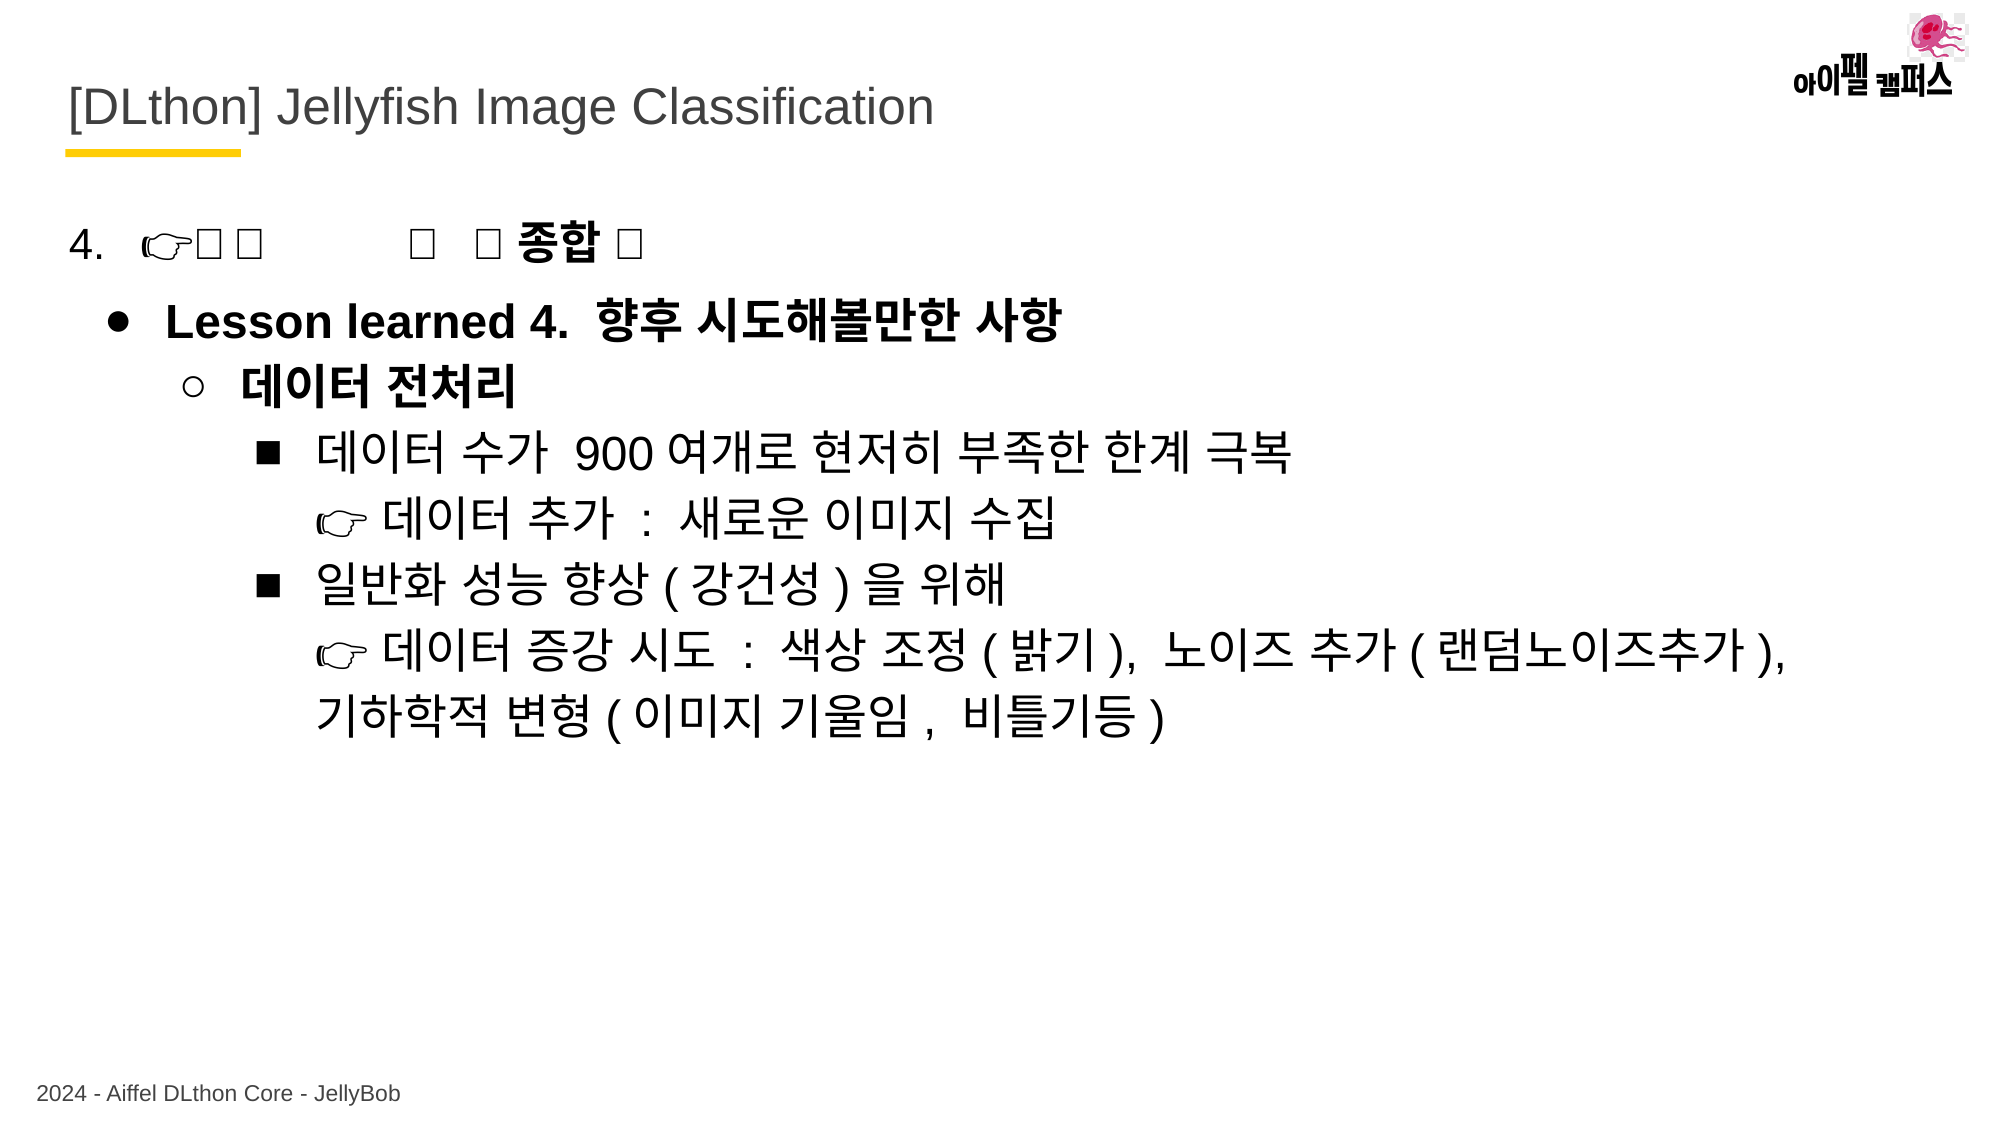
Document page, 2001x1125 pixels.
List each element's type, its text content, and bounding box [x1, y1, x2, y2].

text_box Lesson learned 4. 향후 시도해볼만한 사항 데이터 전처리 데이터 수가 900여개로 현저히 부족한 한계 극복 👉 데이터 추가 : 새로운 이미지 수집 일반화 성능 향상(강건성)을 위해 👉 데이터 증강 시도 : 색상 조정(밝기), 노이즈 추가(랜덤노이즈추가), 기하학적 변형(이미지 기울임, 비틀기등) [75, 266, 1925, 760]
picture [1794, 13, 1969, 98]
title [DLthon] Jellyfish Image Classification [60, 49, 1795, 167]
text_box 2024 - Aiffel DLthon Core - JellyBob [28, 1057, 582, 1114]
text_box 4. 성능향상 시도 👉 ✅ 종합 ✅ [63, 180, 1563, 275]
